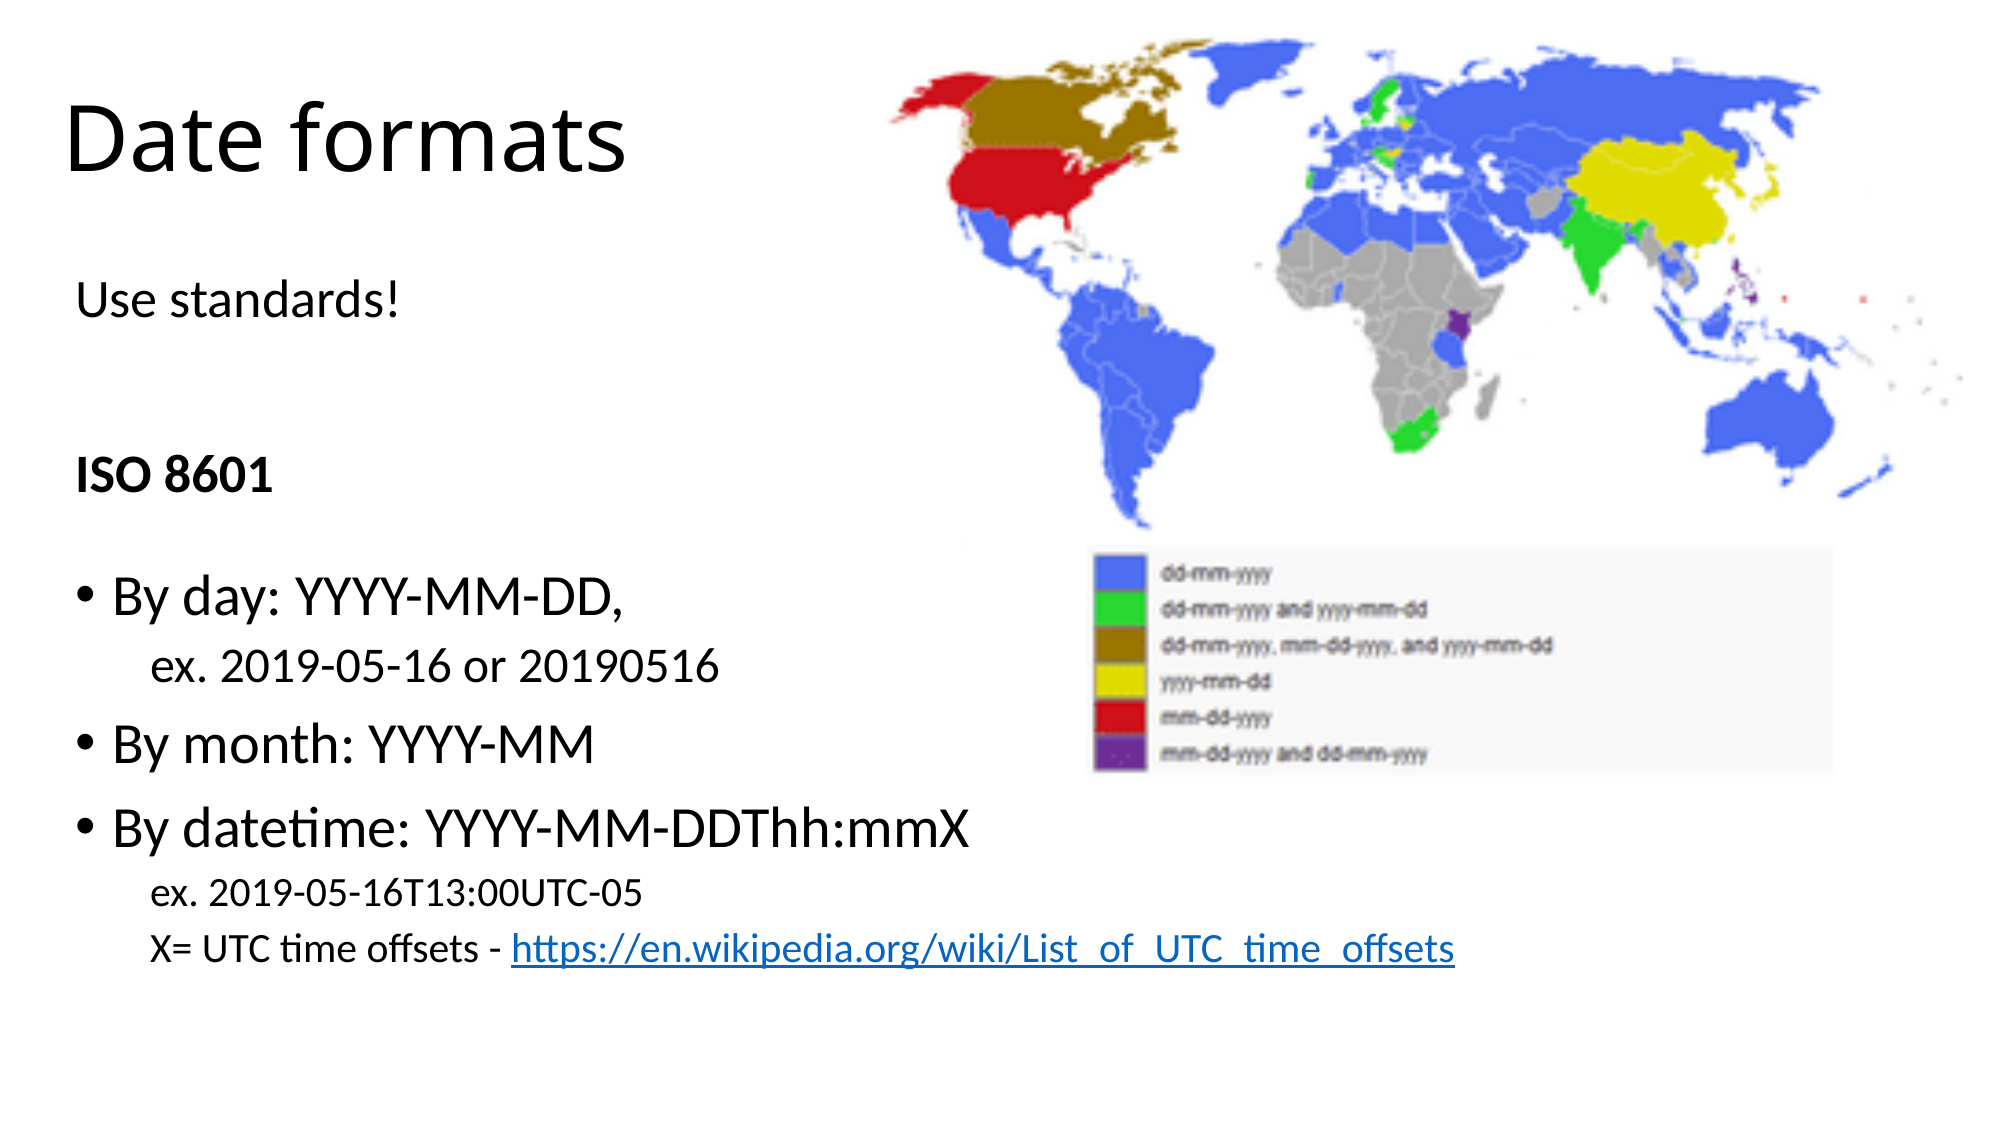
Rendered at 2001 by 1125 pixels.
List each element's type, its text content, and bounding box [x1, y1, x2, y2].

picture [882, 33, 1982, 781]
title Date formats [47, 33, 882, 251]
list Use standards! ISO 8601 By day: YYYY-MM-DD, ex. 2019-05-16 or 20190516 By month: YYYY-MM By datetime: YYYY-MM-DDThh:mmX ex. 2019-05-16T13:00UTC-05 X= UTC time offsets - https://en.wikipedia.org/wiki/List_of_UTC_time_offsets [59, 262, 2000, 1125]
